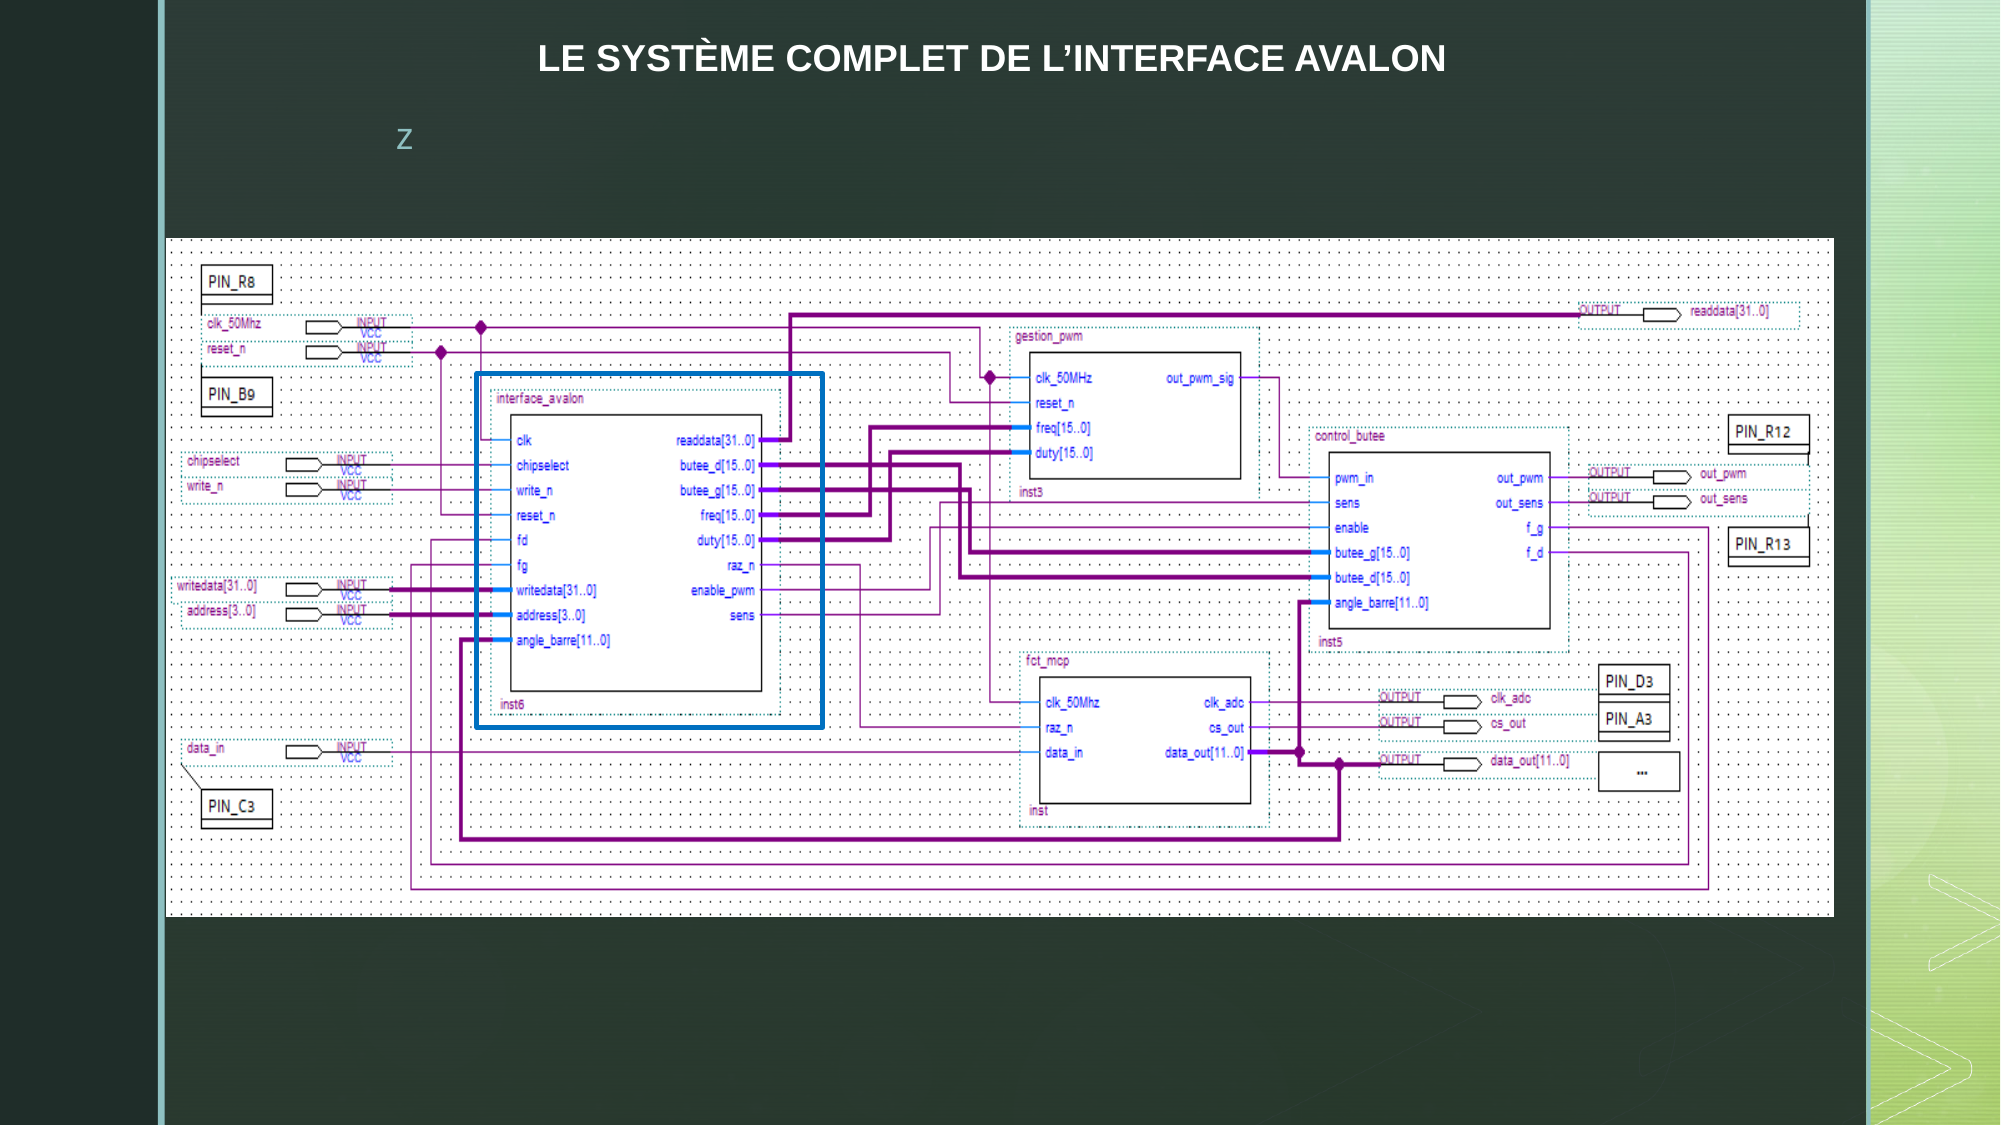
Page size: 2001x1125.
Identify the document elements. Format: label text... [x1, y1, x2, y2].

text_box LE SYSTÈME COMPLET DE L’INTERFACE AVALON [522, 26, 1477, 87]
picture [1871, 0, 2001, 1125]
picture [166, 237, 1834, 918]
